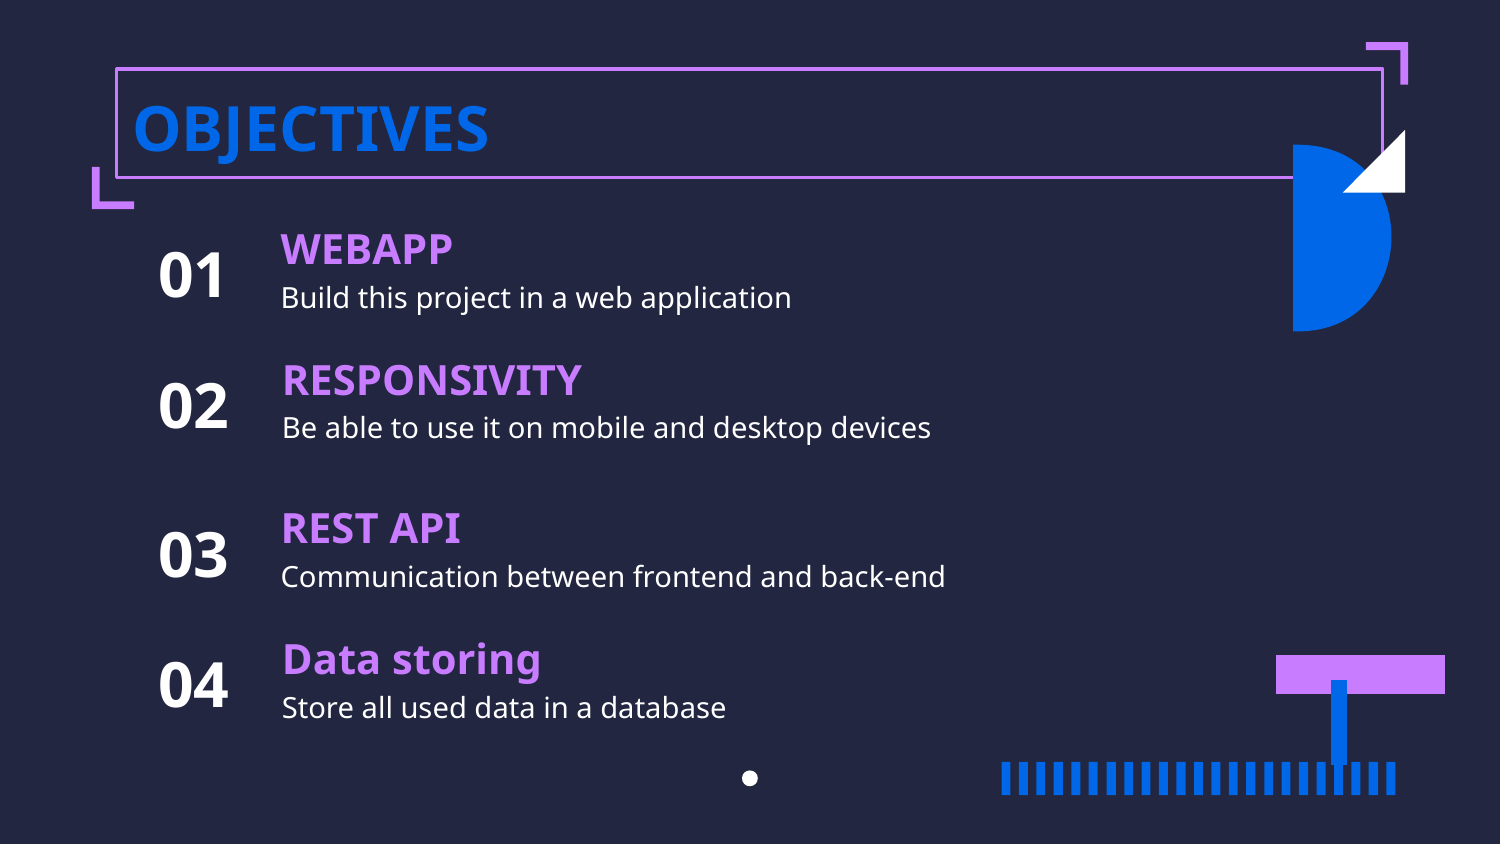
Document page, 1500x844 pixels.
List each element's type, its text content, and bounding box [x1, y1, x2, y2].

title 03 [116, 518, 272, 586]
subtitle REST API [265, 487, 1304, 562]
subtitle Data storing [266, 617, 1305, 693]
title 01 [116, 238, 272, 307]
title 02 [116, 369, 272, 438]
subtitle Be able to use it on mobile and desktop devices [266, 394, 1304, 463]
subtitle Store all used data in a database [266, 674, 1304, 742]
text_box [91, 41, 1409, 210]
title 04 [116, 649, 272, 717]
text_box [1292, 129, 1426, 332]
subtitle Communication between frontend and back-end [265, 543, 1303, 611]
subtitle Build this project in a web application [265, 263, 1287, 332]
subtitle WEBAPP [265, 218, 1287, 263]
subtitle RESPONSIVITY [266, 338, 1305, 413]
